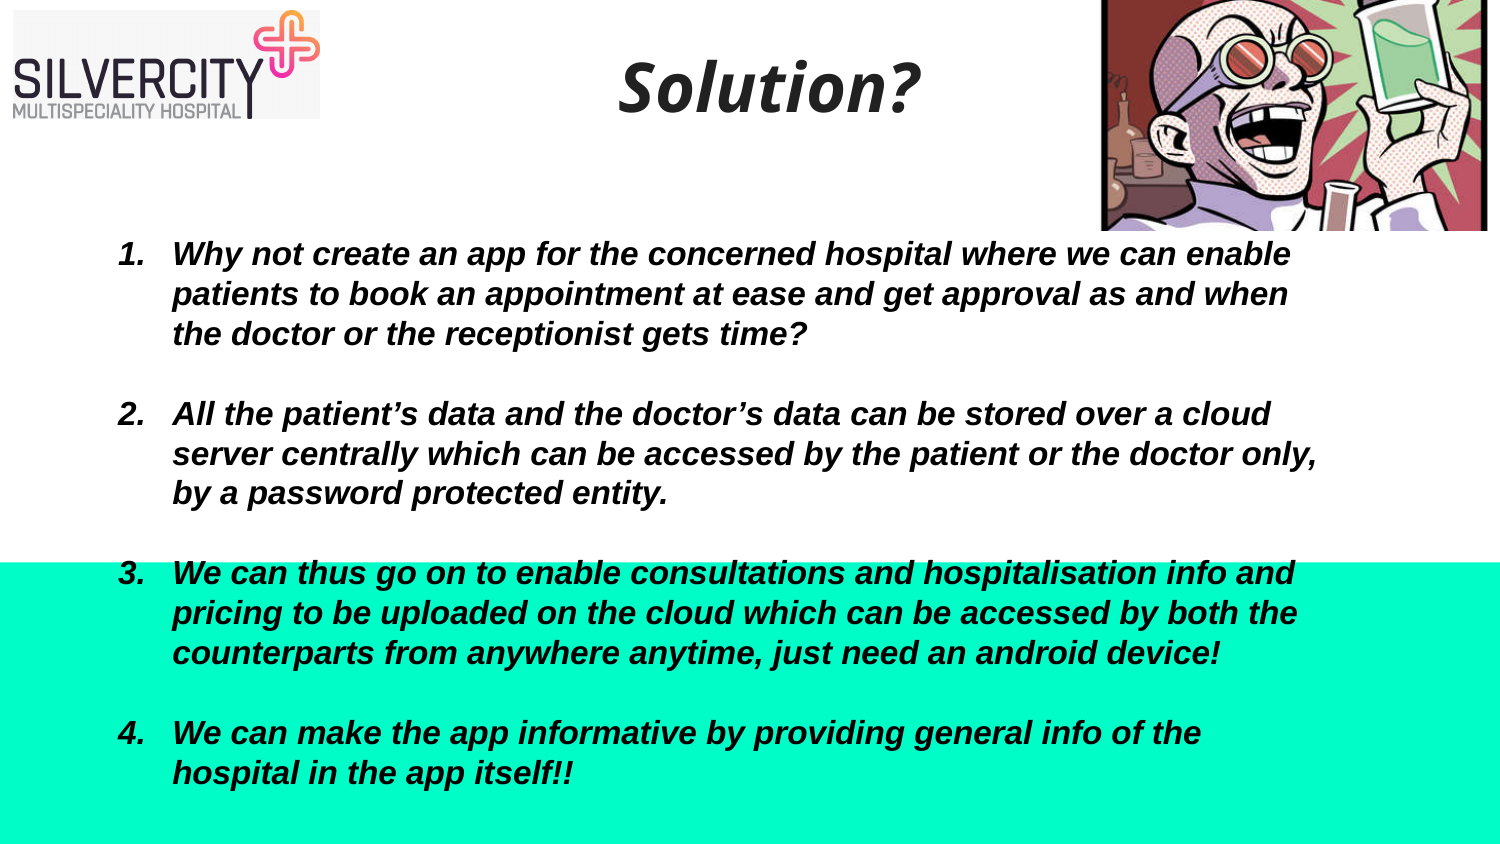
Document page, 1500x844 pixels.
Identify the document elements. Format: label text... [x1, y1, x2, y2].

text_box Why not create an app for the concerned hospital where we can enable patients to book an appointment at ease and get approval as and when the doctor or the receptionist gets time? All the patient’s data and the doctor’s data can be stored over a cloud server centrally which can be accessed by the patient or the doctor only, by a password protected entity. We can thus go on to enable consultations and hospitalisation info and pricing to be uploaded on the cloud which can be accessed by both the counterparts from anywhere anytime, just need an android device! We can make the app informative by providing general info of the hospital in the app itself!! [82, 217, 1354, 832]
title Solution? [450, 37, 1082, 132]
picture [12, 10, 320, 119]
picture [1087, 0, 1489, 231]
